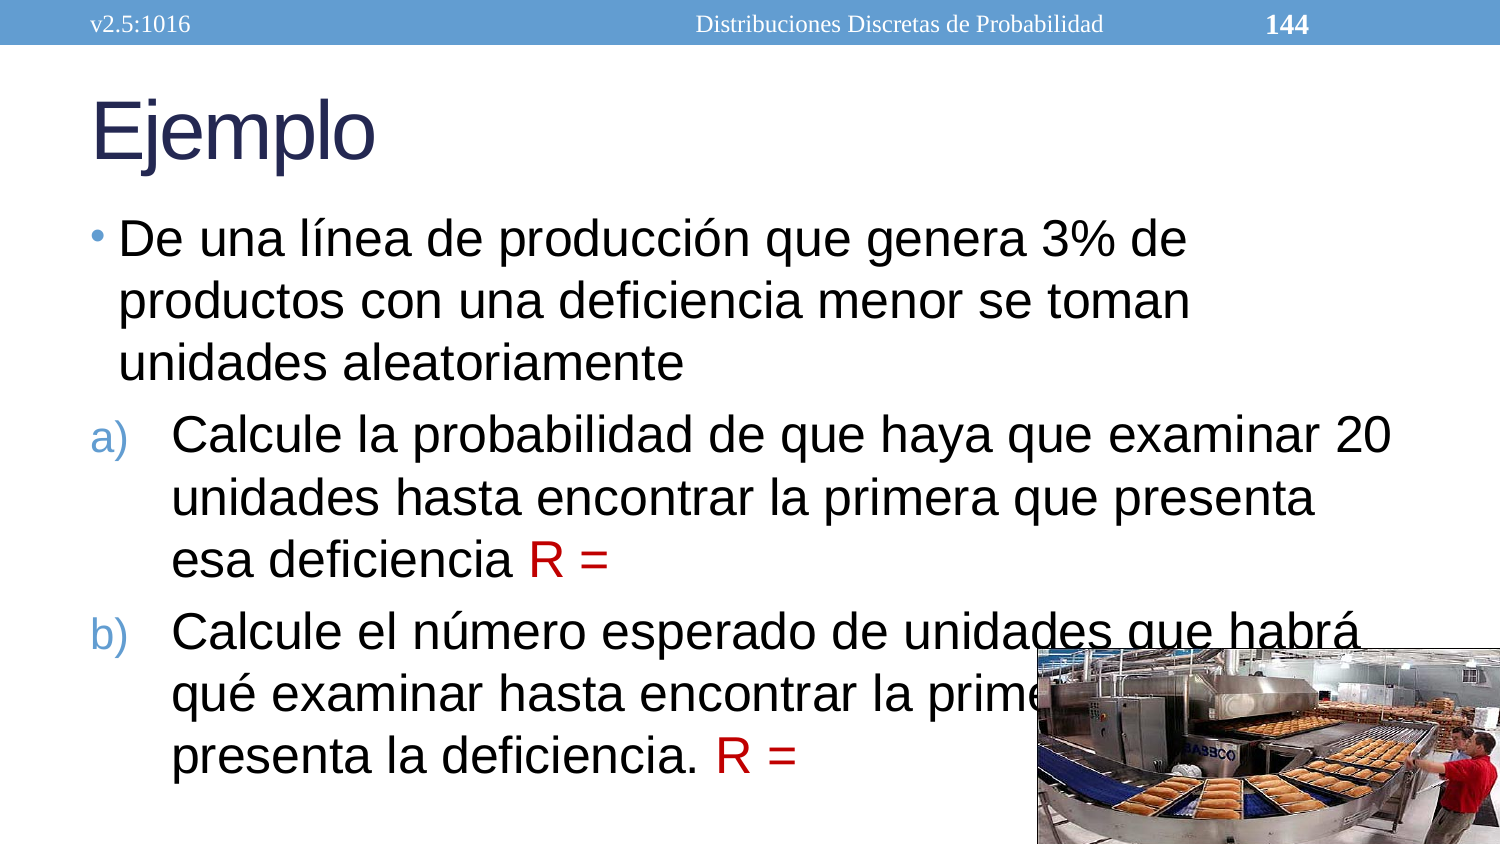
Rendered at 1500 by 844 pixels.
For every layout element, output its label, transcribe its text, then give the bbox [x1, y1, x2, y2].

slide_number v2.5:1016 [75, 2, 550, 43]
title Ejemplo [75, 65, 1425, 188]
footer Distribuciones Discretas de Probabilidad [562, 2, 1238, 43]
picture [1036, 647, 1500, 844]
list De una línea de producción que genera 3% de productos con una deficiencia menor se toman unidades aleatoriamente Calcule la probabilidad de que haya que examinar 20 unidades hasta encontrar la primera que presenta esa deficiencia R = Calcule el número esperado de unidades que habrá qué examinar hasta encontrar la primera que presenta la deficiencia. R = [75, 196, 1425, 797]
slide_number 144 [1250, 2, 1425, 43]
